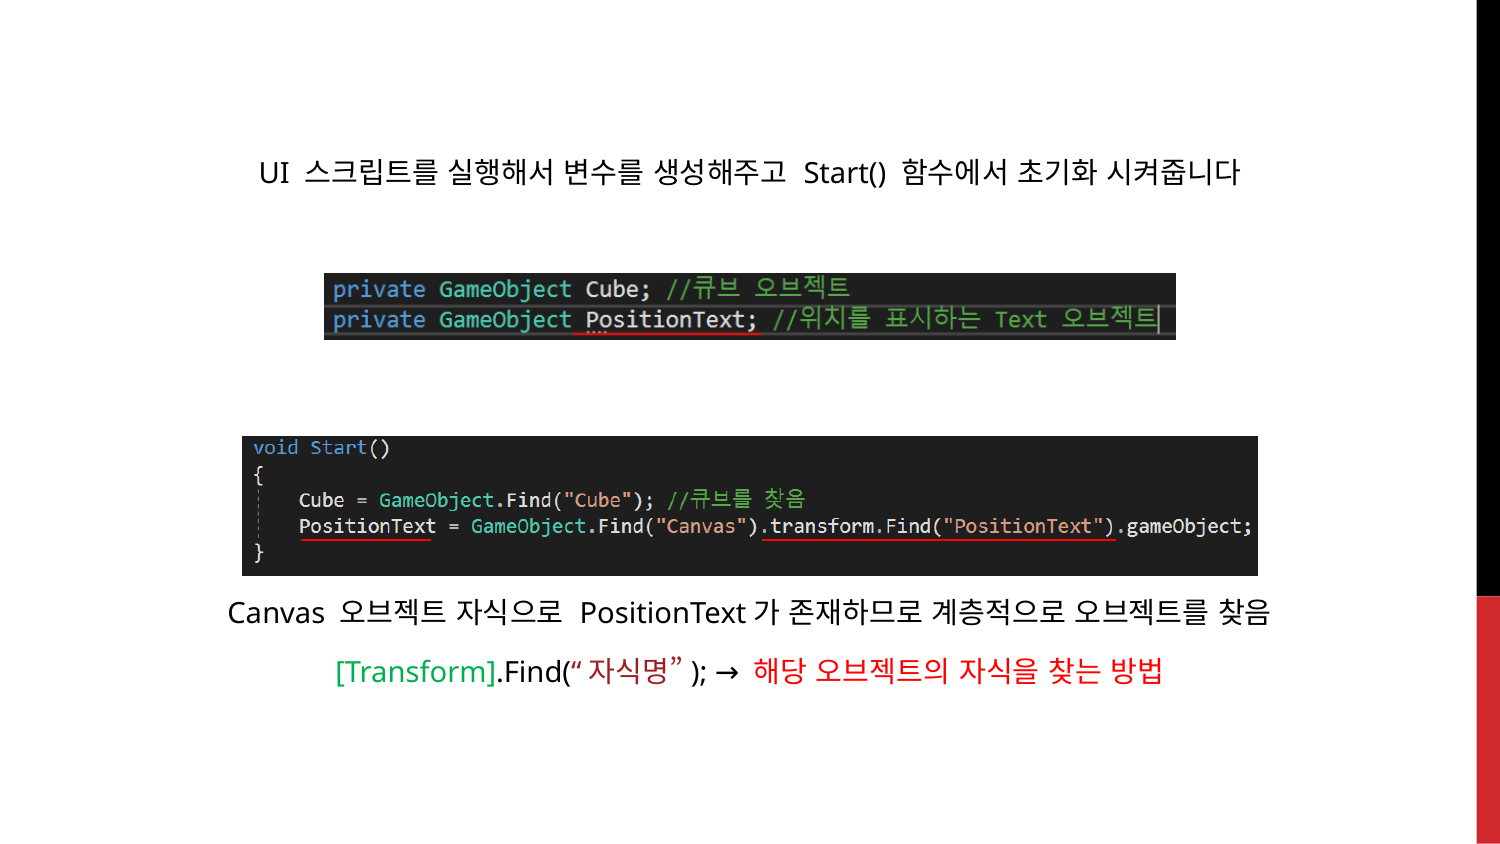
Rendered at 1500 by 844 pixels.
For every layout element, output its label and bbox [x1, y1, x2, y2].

text_box [241, 146, 1259, 698]
